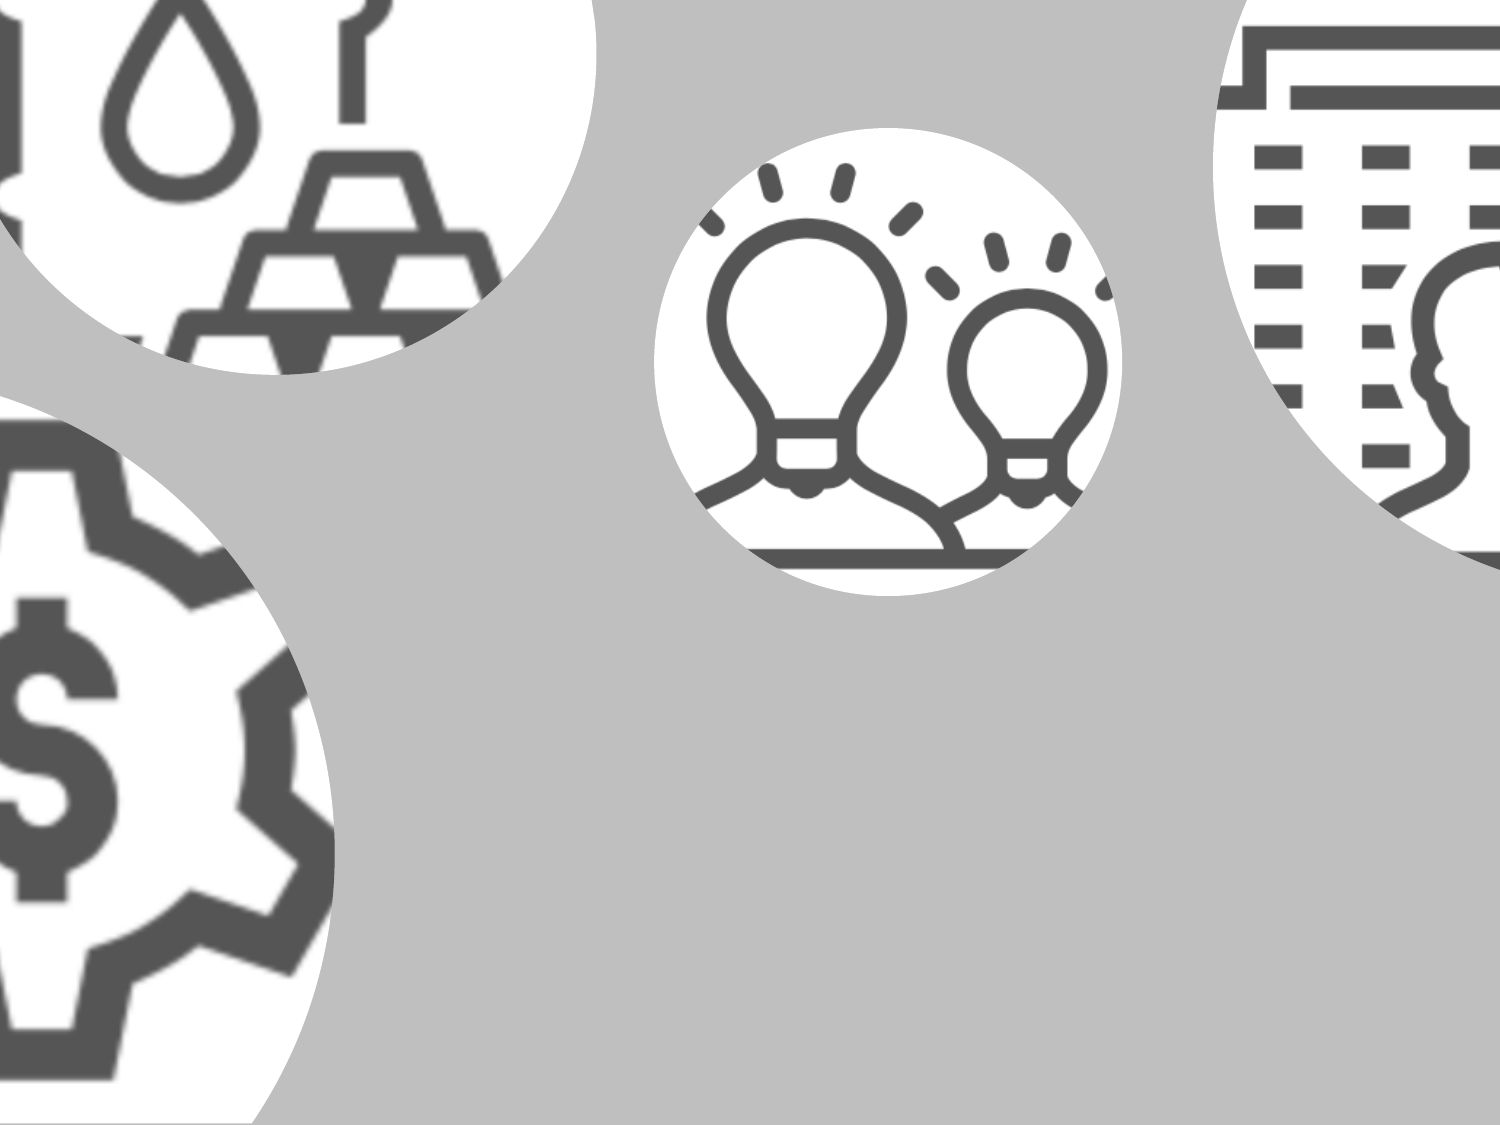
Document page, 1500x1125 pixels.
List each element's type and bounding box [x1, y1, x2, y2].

picture [0, 0, 597, 1124]
picture [1212, 0, 1500, 593]
picture [654, 127, 1123, 597]
